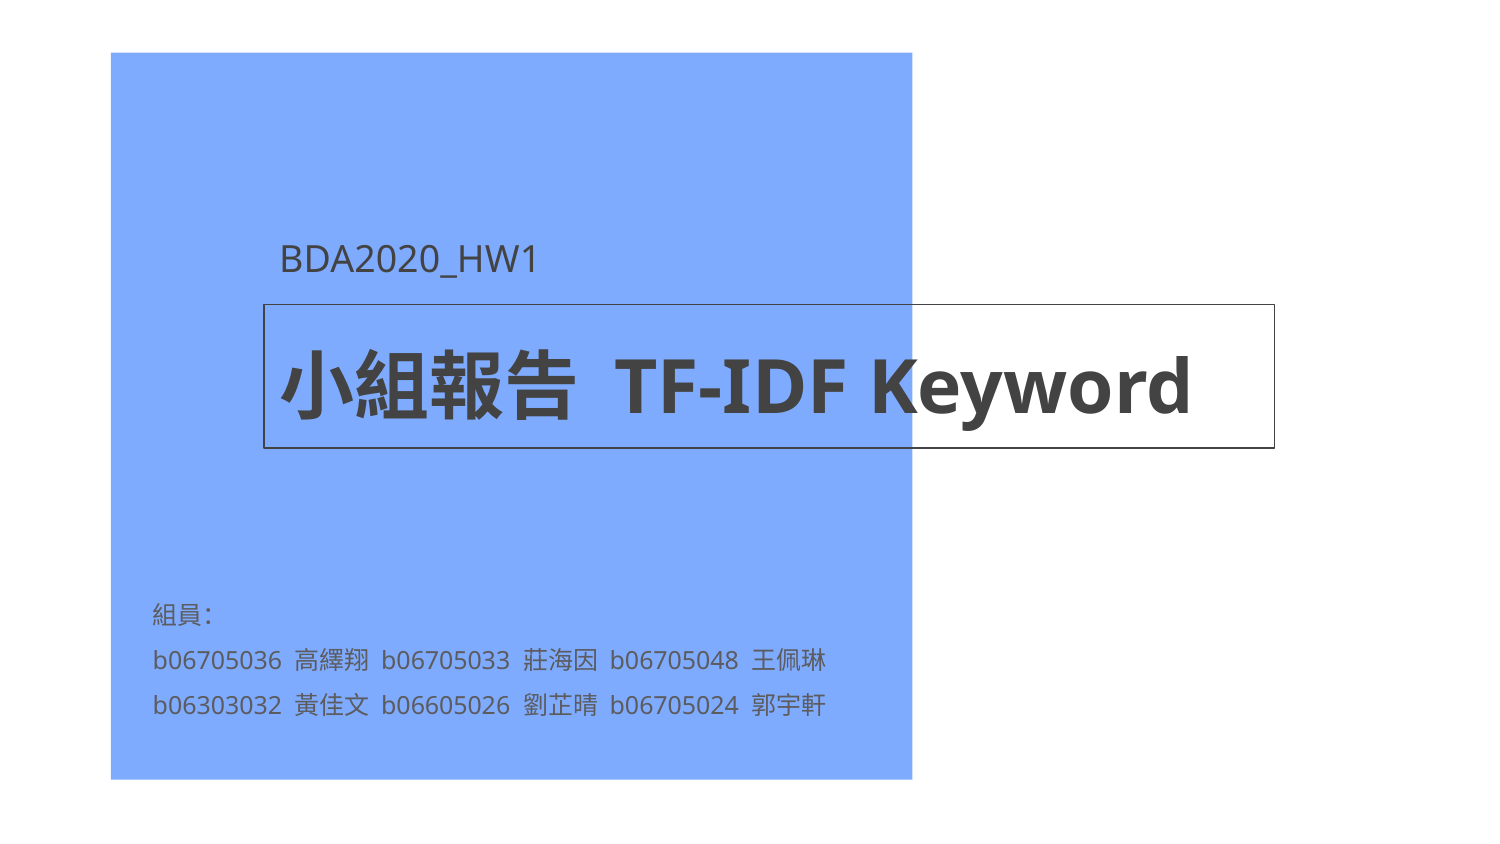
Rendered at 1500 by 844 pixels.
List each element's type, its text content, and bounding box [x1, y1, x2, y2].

text_box BDA2020_HW1 [264, 200, 922, 309]
text_box 組員： b06705036 高繹翔 b06705033 莊海因 b06705048 王佩琳 b06303032 黃佳文 b06605026 劉芷晴 b06705024 郭宇軒 [137, 544, 1048, 761]
title 小組報告 TF-IDF Keyword [261, 301, 1277, 451]
